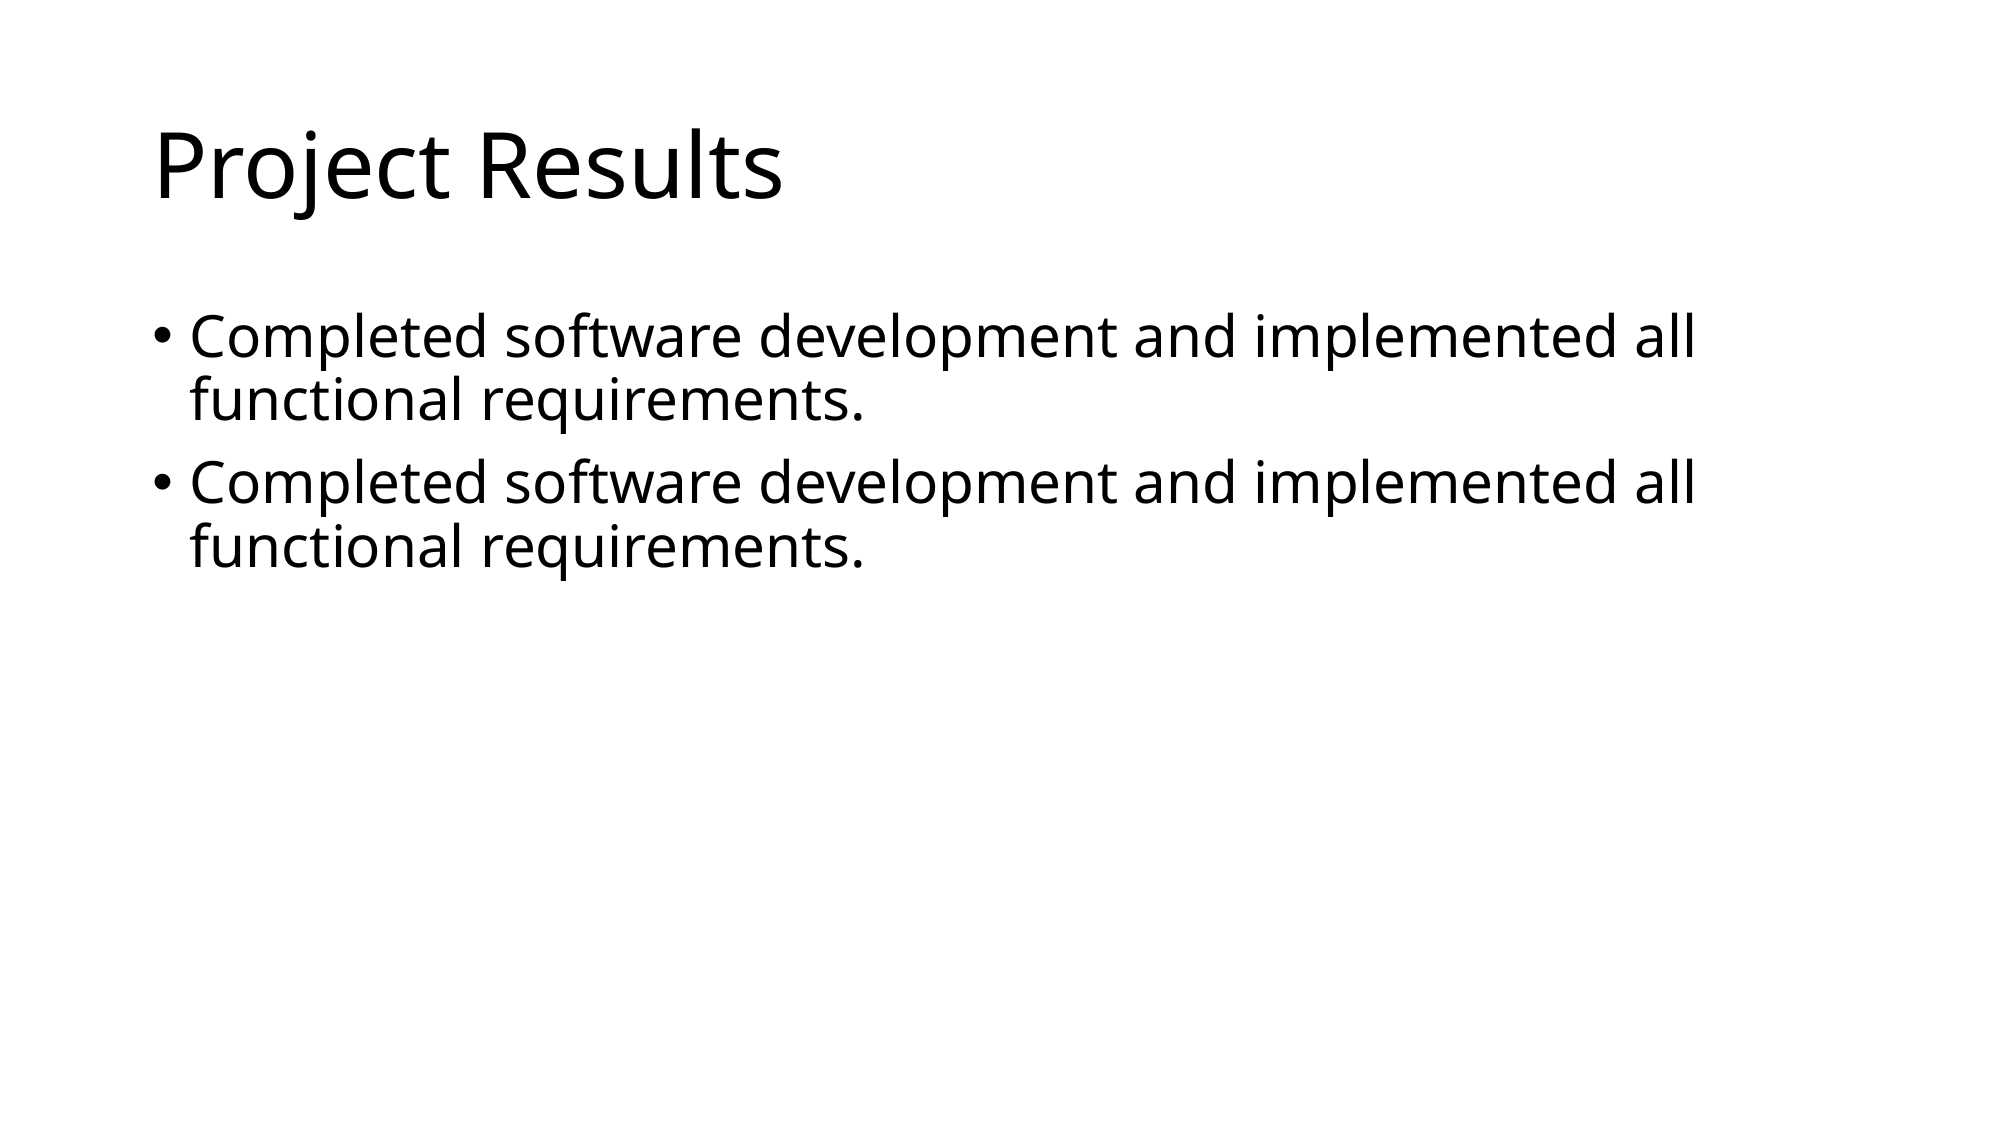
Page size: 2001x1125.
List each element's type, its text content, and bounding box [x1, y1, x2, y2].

title Project Results [137, 59, 1863, 278]
list Completed software development and implemented all functional requirements. Completed software development and implemented all functional requirements. [137, 299, 1863, 1014]
